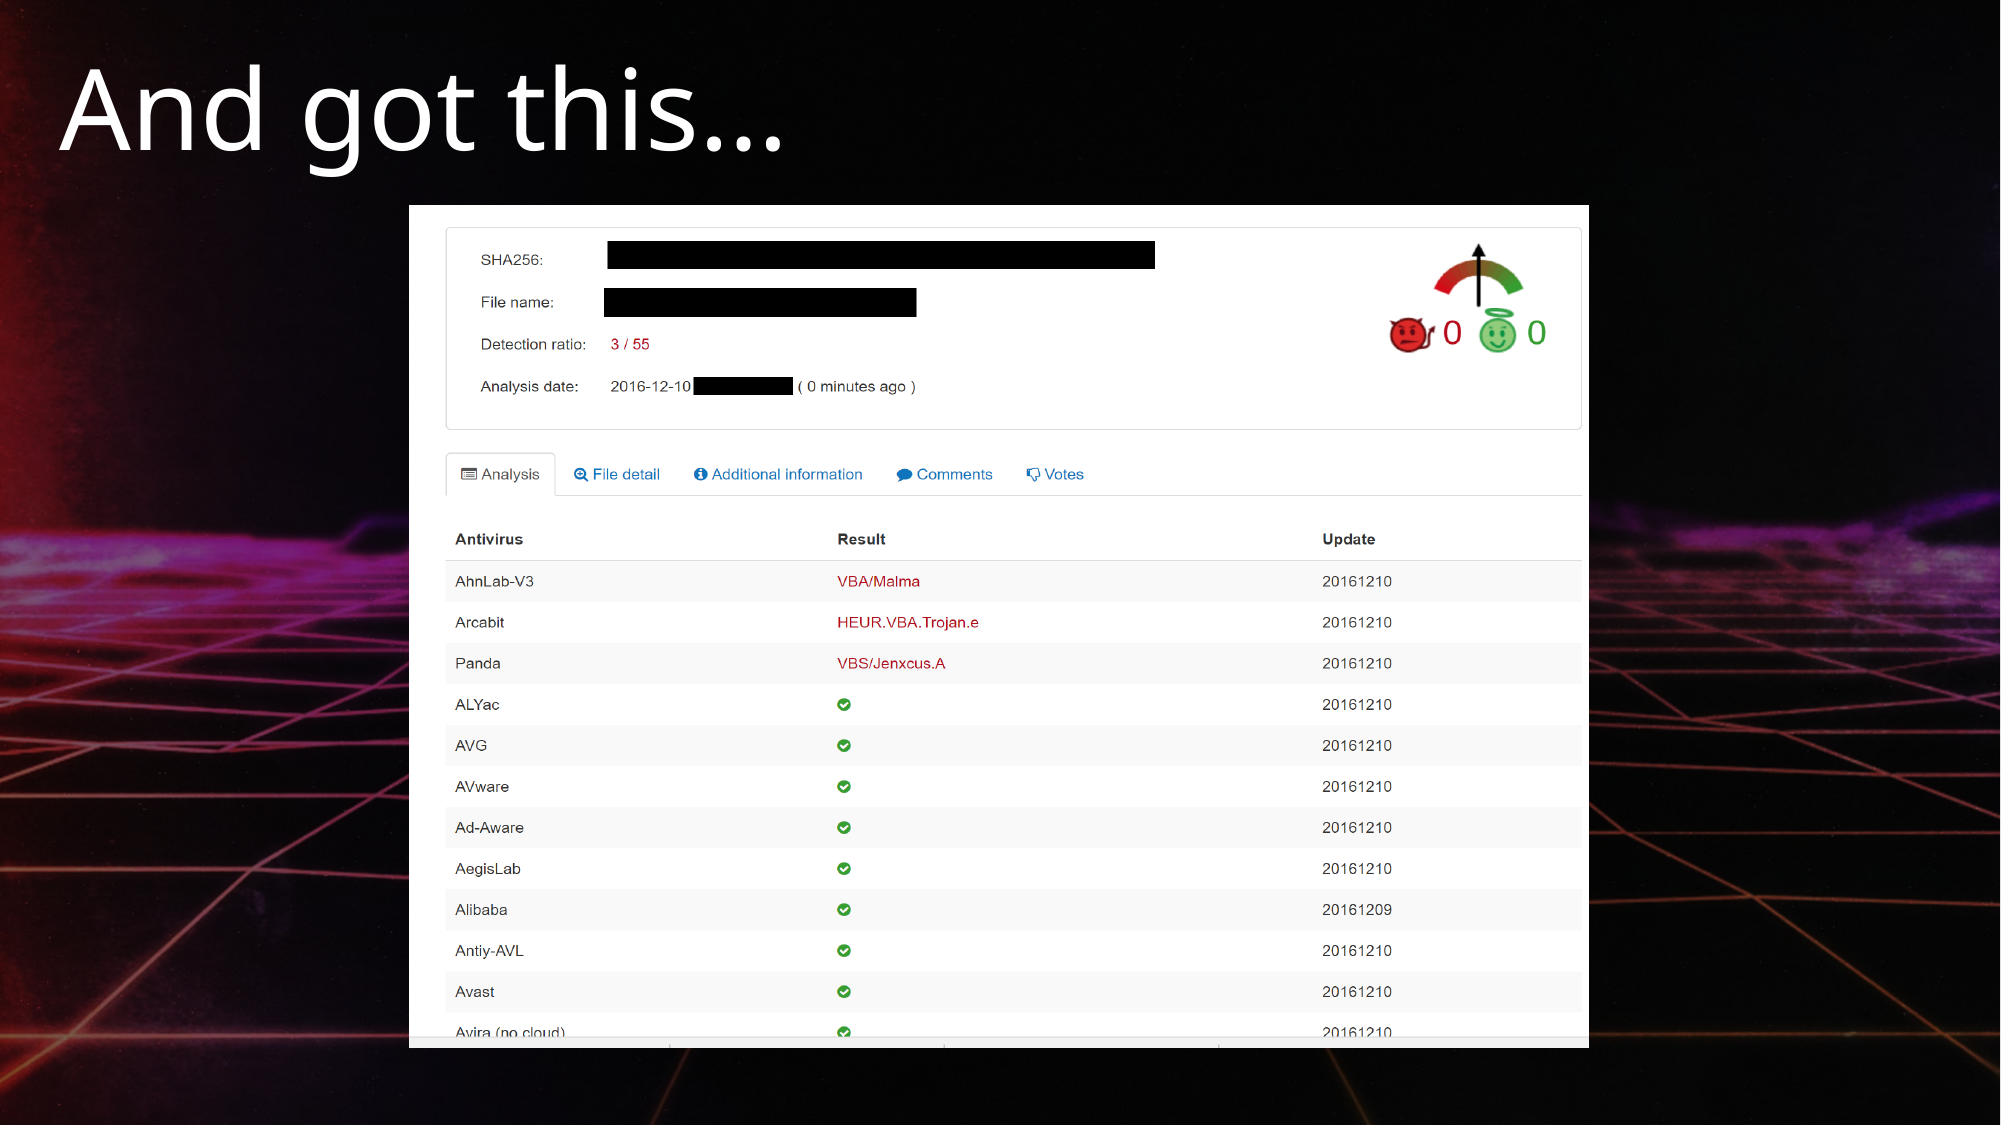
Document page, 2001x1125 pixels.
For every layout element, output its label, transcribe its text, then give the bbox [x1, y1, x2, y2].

text_box And got this… [44, 31, 1984, 376]
picture [0, 0, 2001, 1125]
